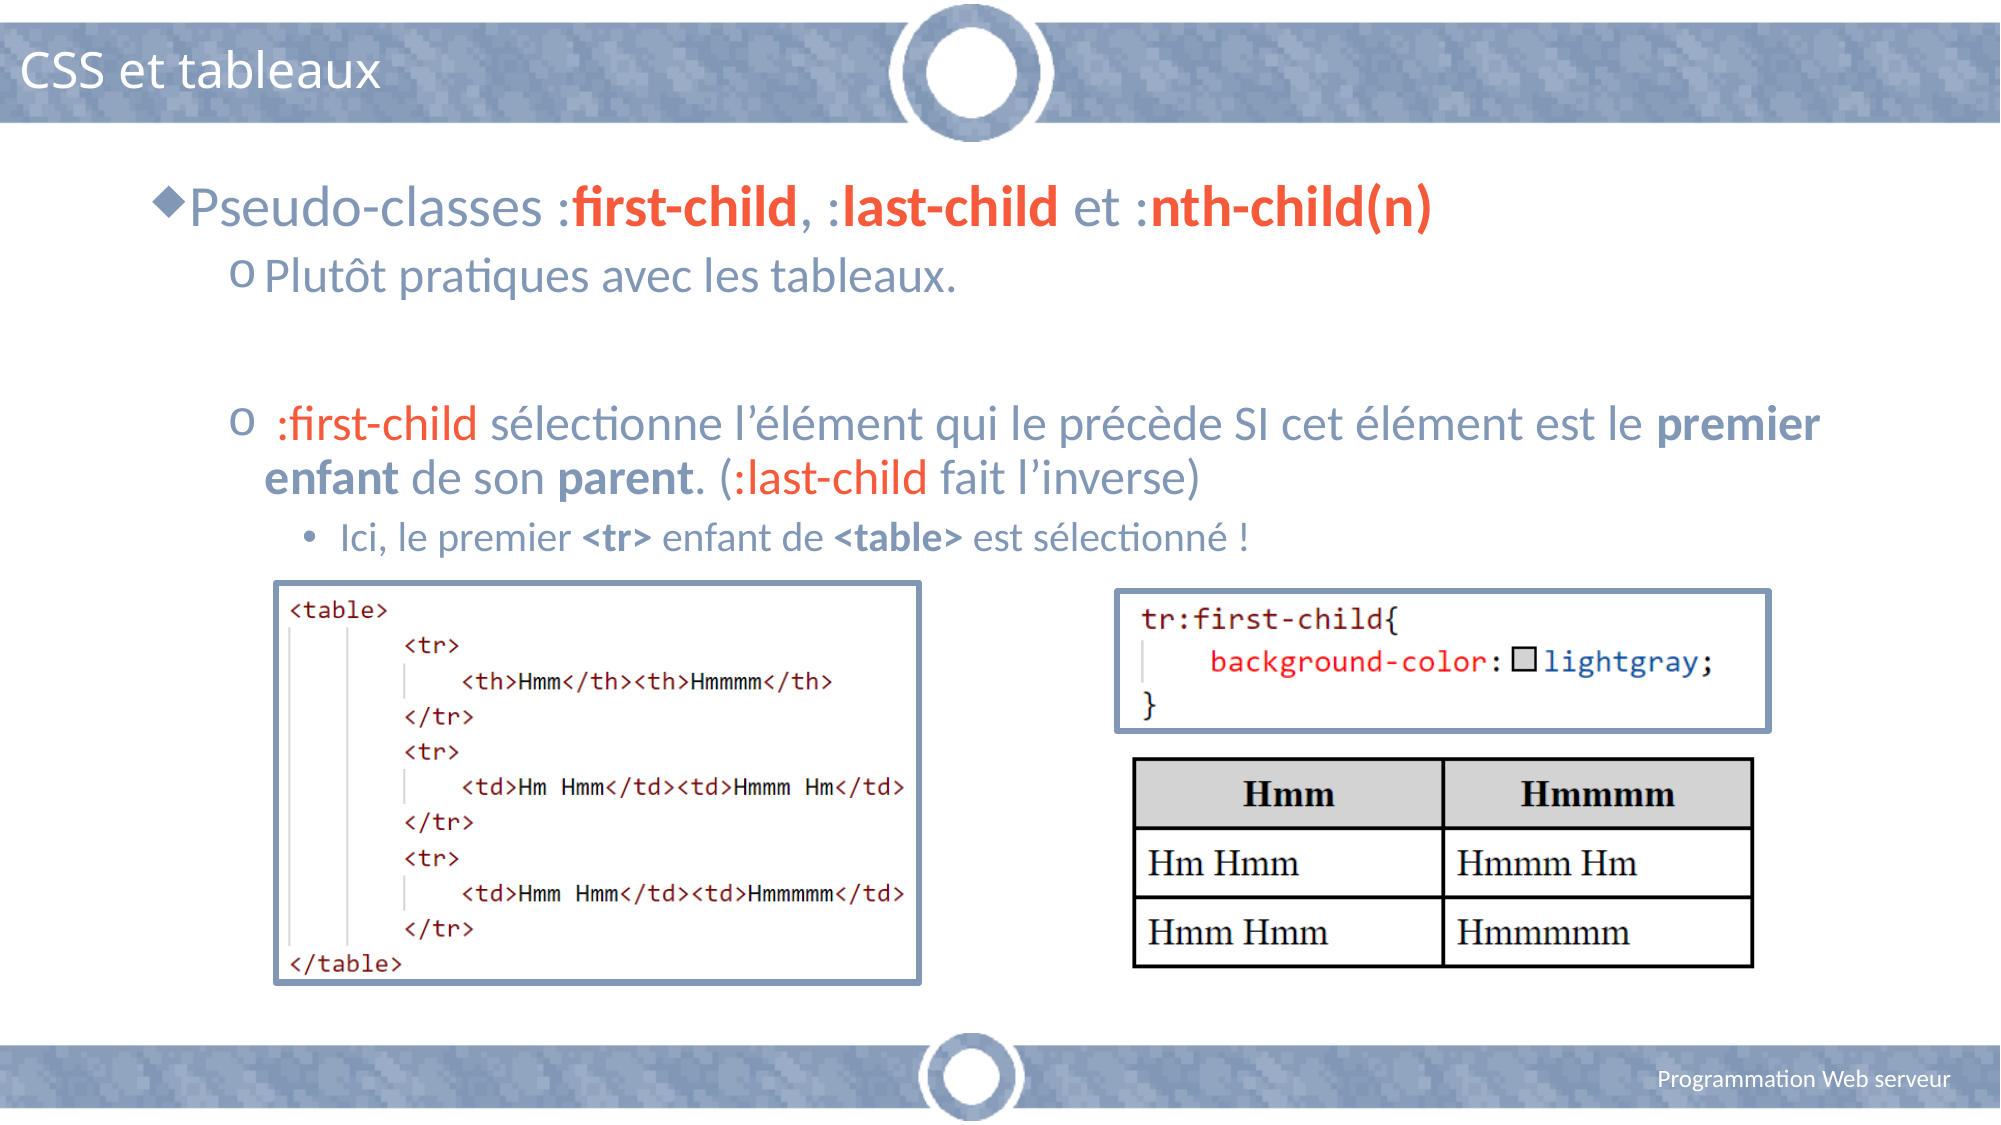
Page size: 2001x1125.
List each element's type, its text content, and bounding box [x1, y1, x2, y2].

list Pseudo-classes :first-child, :last-child et :nth-child(n) Plutôt pratiques avec les tableaux. :first-child sélectionne l’élément qui le précède SI cet élément est le premier enfant de son parent. (:last-child fait l’inverse) Ici, le premier <tr> enfant de <table> est sélectionné ! [137, 168, 1863, 1014]
picture [0, 4, 2000, 142]
title CSS et tableaux [4, 22, 884, 123]
picture [278, 586, 917, 980]
picture [0, 1033, 2000, 1121]
picture [1120, 594, 1766, 729]
picture [1120, 741, 1768, 986]
